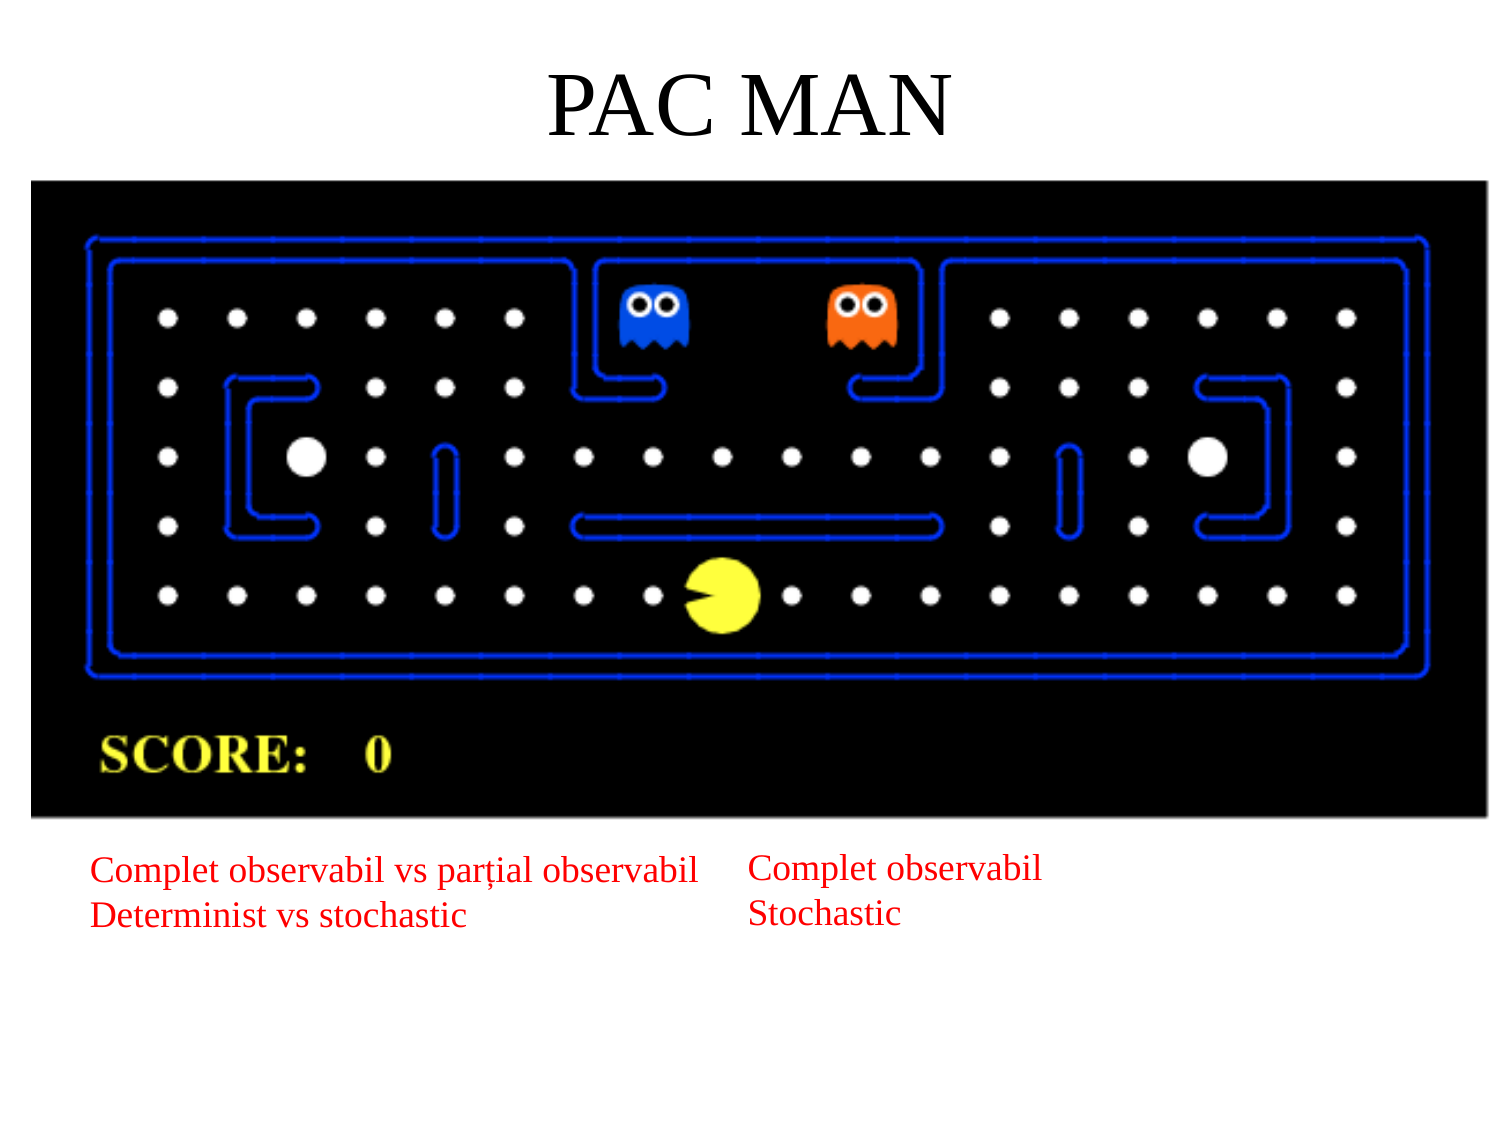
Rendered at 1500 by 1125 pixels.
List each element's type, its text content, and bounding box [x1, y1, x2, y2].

text_box Complet observabil vs parțial observabil Determinist vs stochastic [75, 918, 768, 1033]
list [31, 100, 1500, 910]
text_box Complet observabil Stochastic [732, 918, 1425, 1031]
title PAC MAN [75, 5, 1425, 98]
